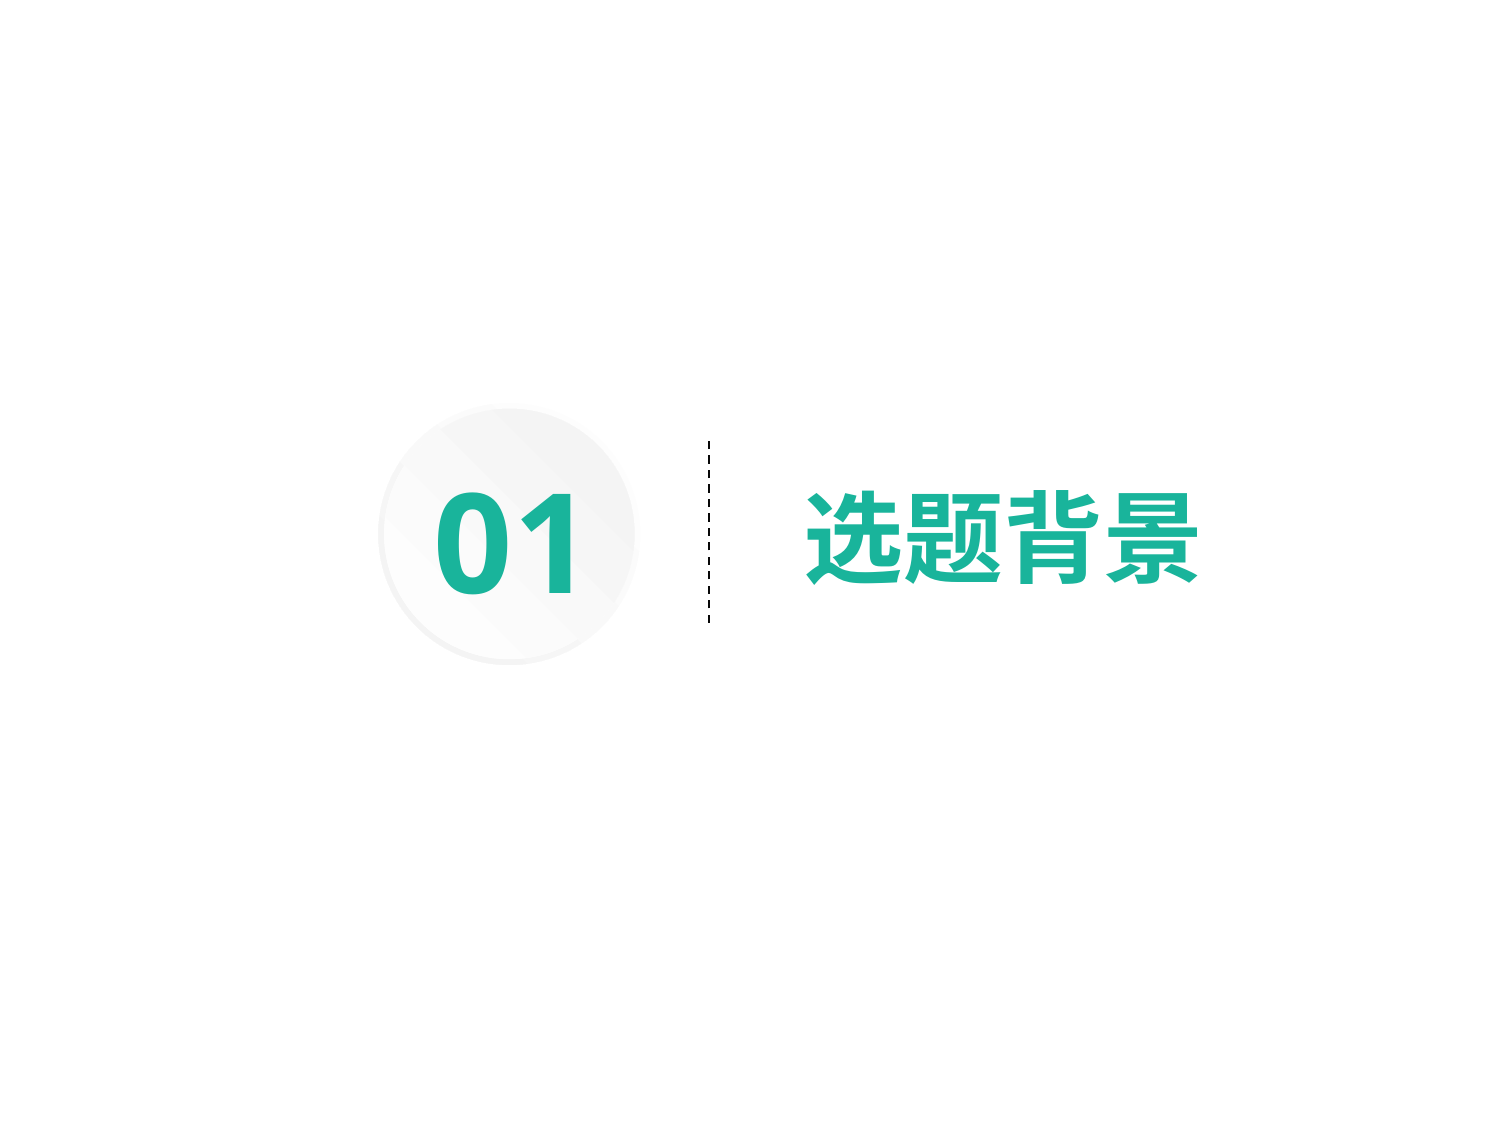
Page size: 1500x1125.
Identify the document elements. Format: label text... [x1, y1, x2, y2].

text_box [378, 402, 641, 666]
text_box 选题背景 [788, 468, 1219, 603]
